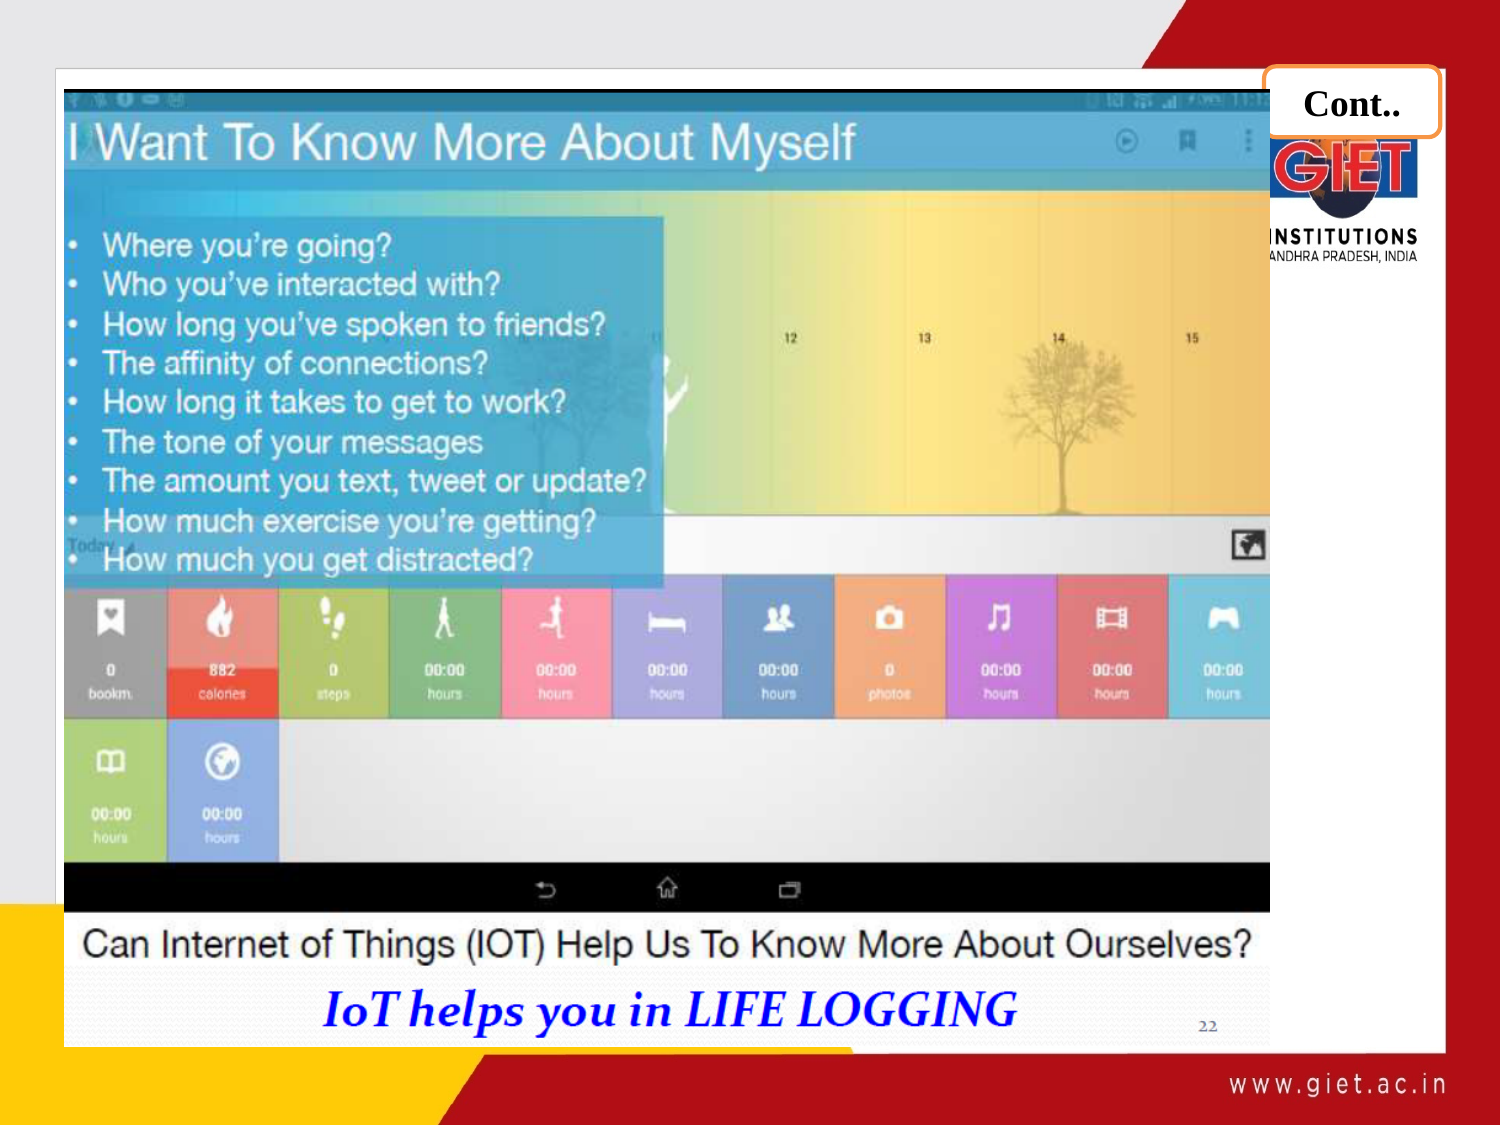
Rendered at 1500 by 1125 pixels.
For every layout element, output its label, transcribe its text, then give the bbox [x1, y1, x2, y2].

text_box Cont.. [1261, 64, 1443, 140]
picture [0, 0, 1500, 1125]
